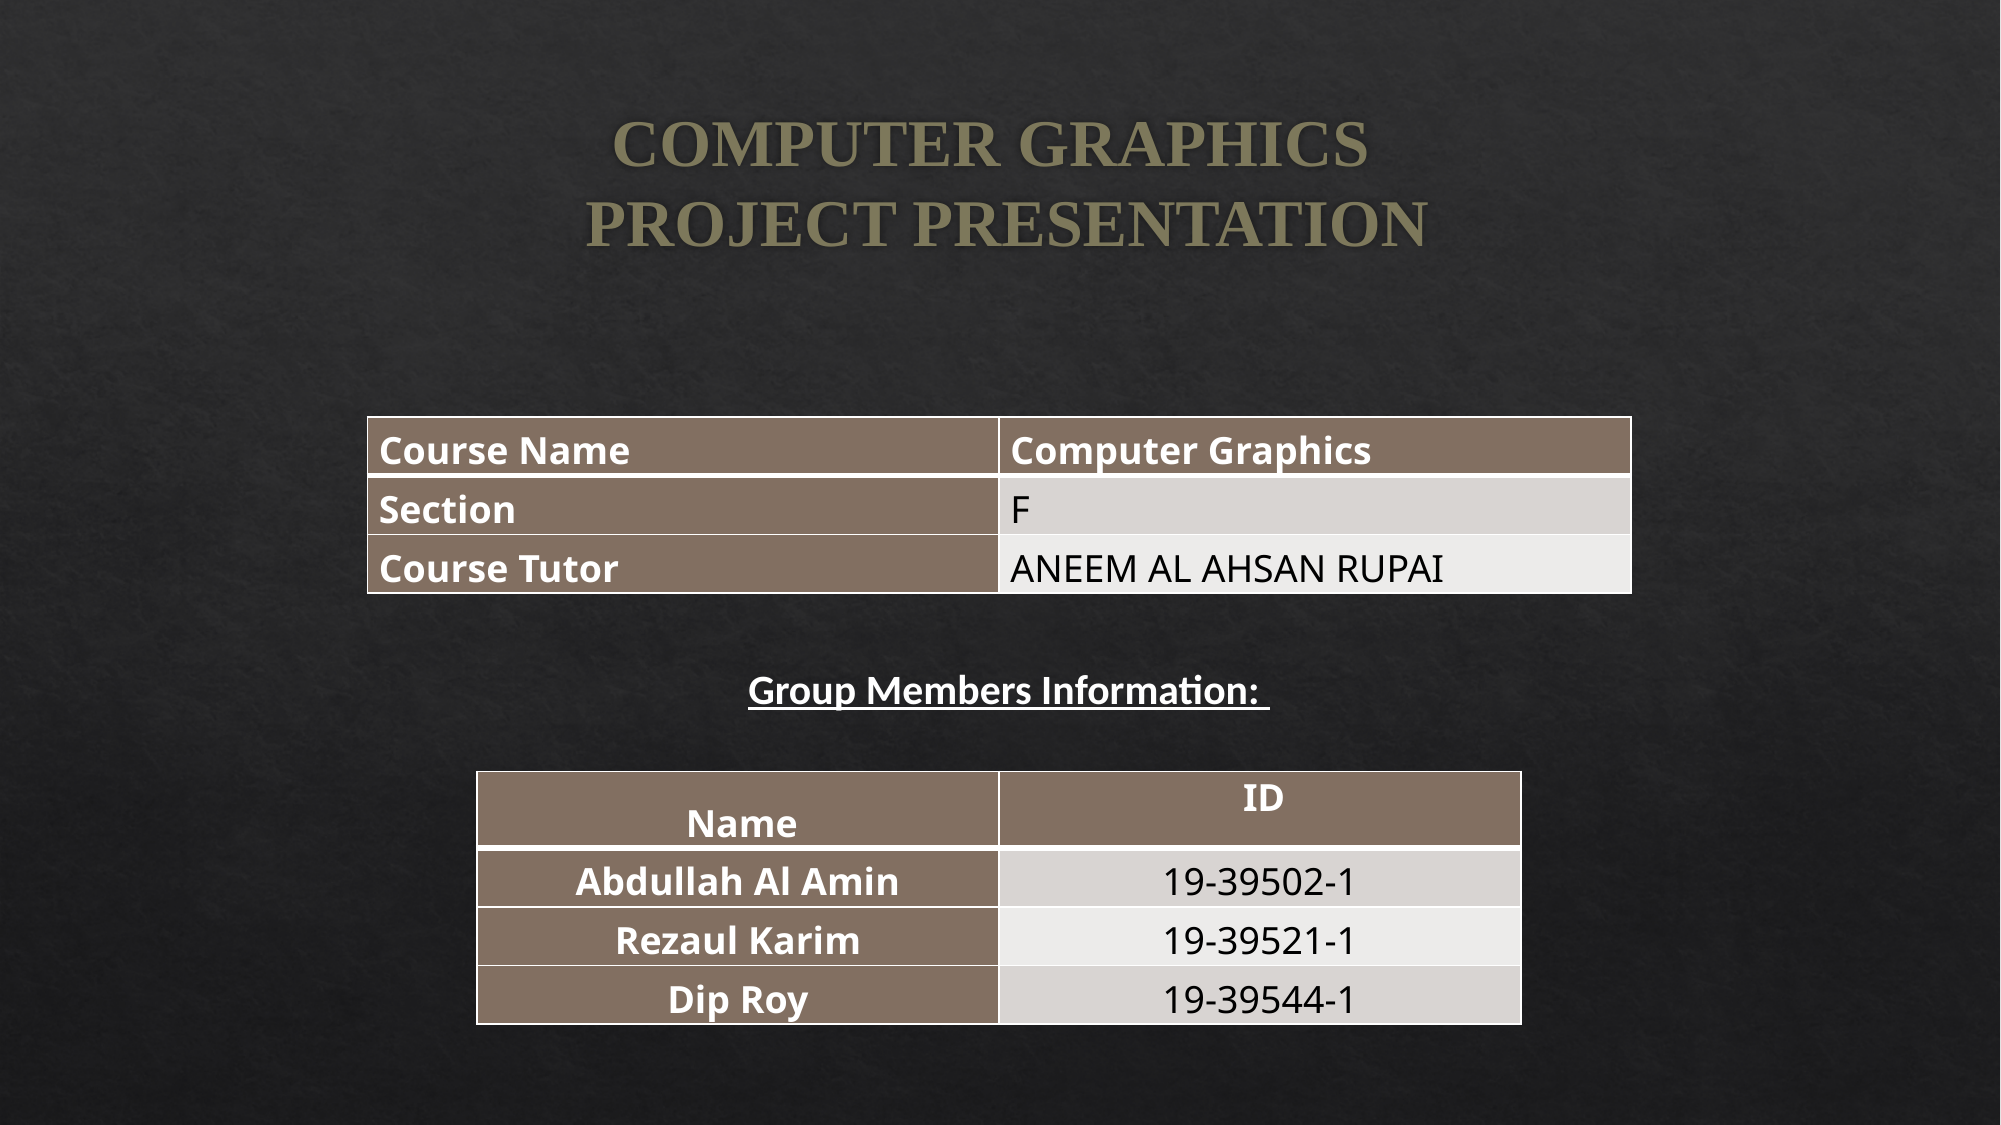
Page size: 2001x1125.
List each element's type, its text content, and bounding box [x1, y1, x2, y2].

table_cell Section [368, 478, 998, 534]
table_header Course Name [368, 418, 998, 473]
text_box Group Members Information: [548, 654, 1299, 720]
table_cell 19-39502-1 [1000, 851, 1520, 906]
table_cell ANEEM AL AHSAN RUPAI [1000, 535, 1630, 592]
table_cell Course Tutor [368, 535, 998, 592]
title COMPUTER GRAPHICS PROJECT PRESENTATION [149, 99, 1849, 260]
table_cell 19-39544-1 [1000, 966, 1520, 1023]
table_cell Abdullah Al Amin [478, 851, 998, 906]
table_cell Dip Roy [478, 966, 998, 1023]
table_cell F [1000, 478, 1630, 534]
table_cell 19-39521-1 [1000, 908, 1520, 965]
table_header Name [478, 772, 998, 845]
table_cell Rezaul Karim [478, 908, 998, 965]
table_header Computer Graphics [1000, 418, 1630, 473]
table_header ID [1000, 772, 1520, 845]
